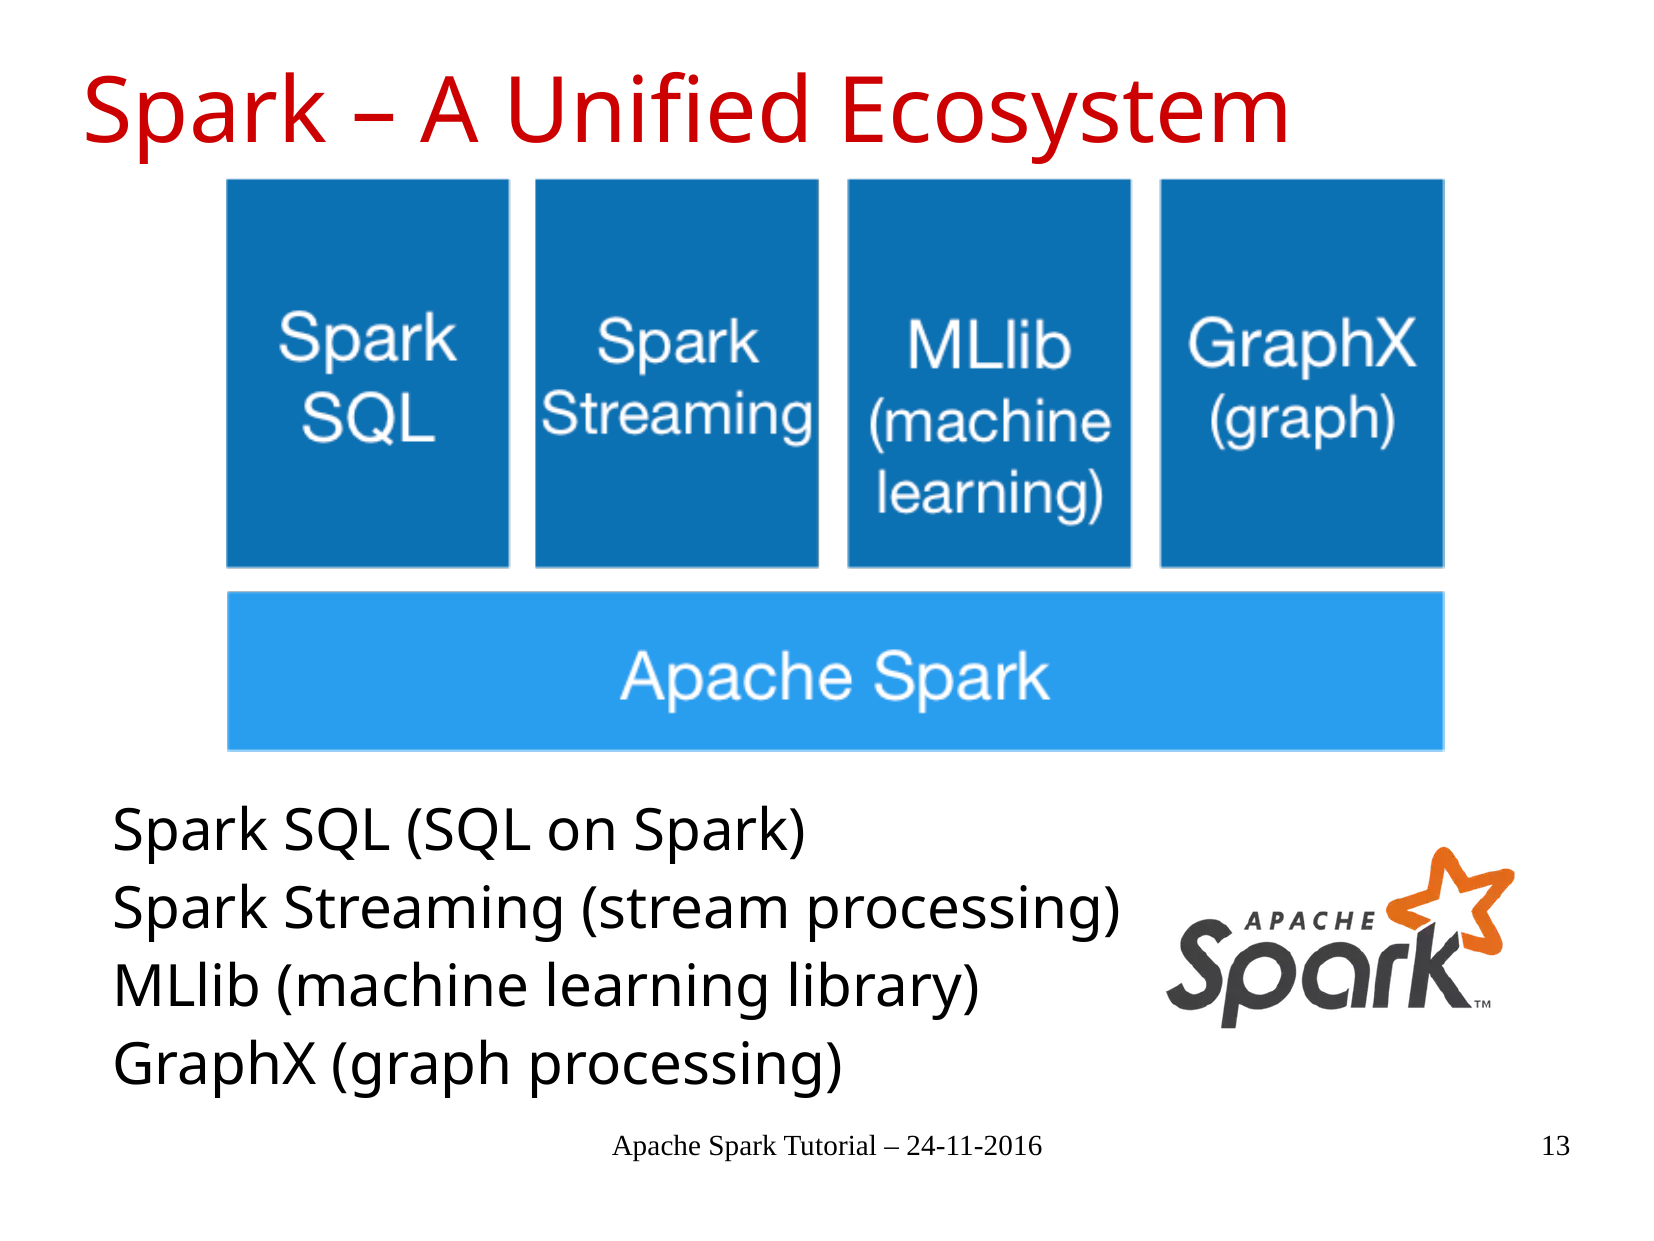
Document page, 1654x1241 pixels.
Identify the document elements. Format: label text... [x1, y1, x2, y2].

title Spark – A Unified Ecosystem [82, 2, 1571, 210]
footer Apache Spark Tutorial – 24-11-2016 [565, 1129, 1090, 1215]
picture [1164, 845, 1515, 1032]
picture [226, 178, 1445, 752]
slide_number 13 [1185, 1129, 1571, 1215]
list Spark SQL (SQL on Spark) Spark Streaming (stream processing) MLlib (machine learning library) GraphX (graph processing) [94, 786, 1583, 1089]
